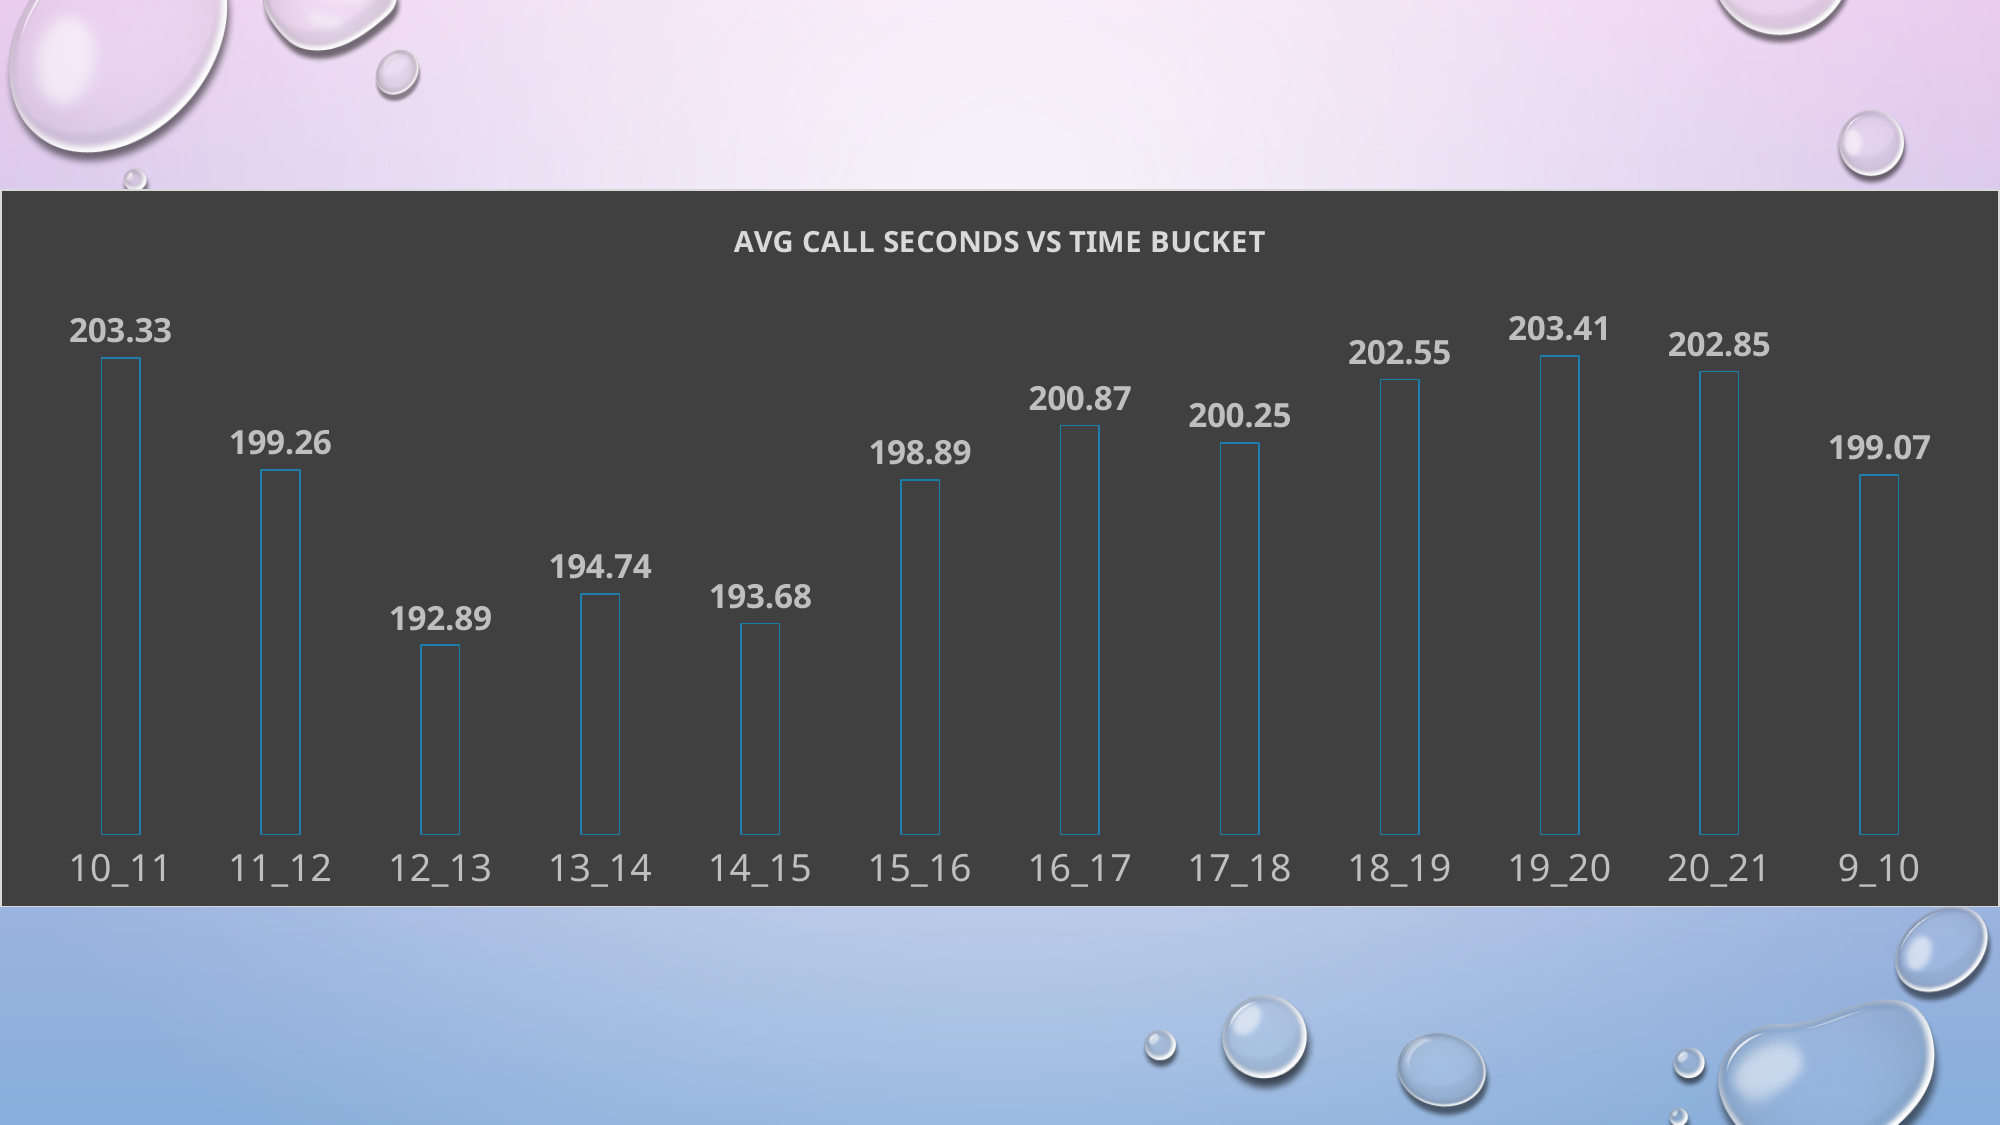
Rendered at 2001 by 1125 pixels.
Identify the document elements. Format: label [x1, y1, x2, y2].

picture [0, 0, 2000, 188]
chart [0, 188, 2000, 908]
picture [0, 908, 2000, 1125]
